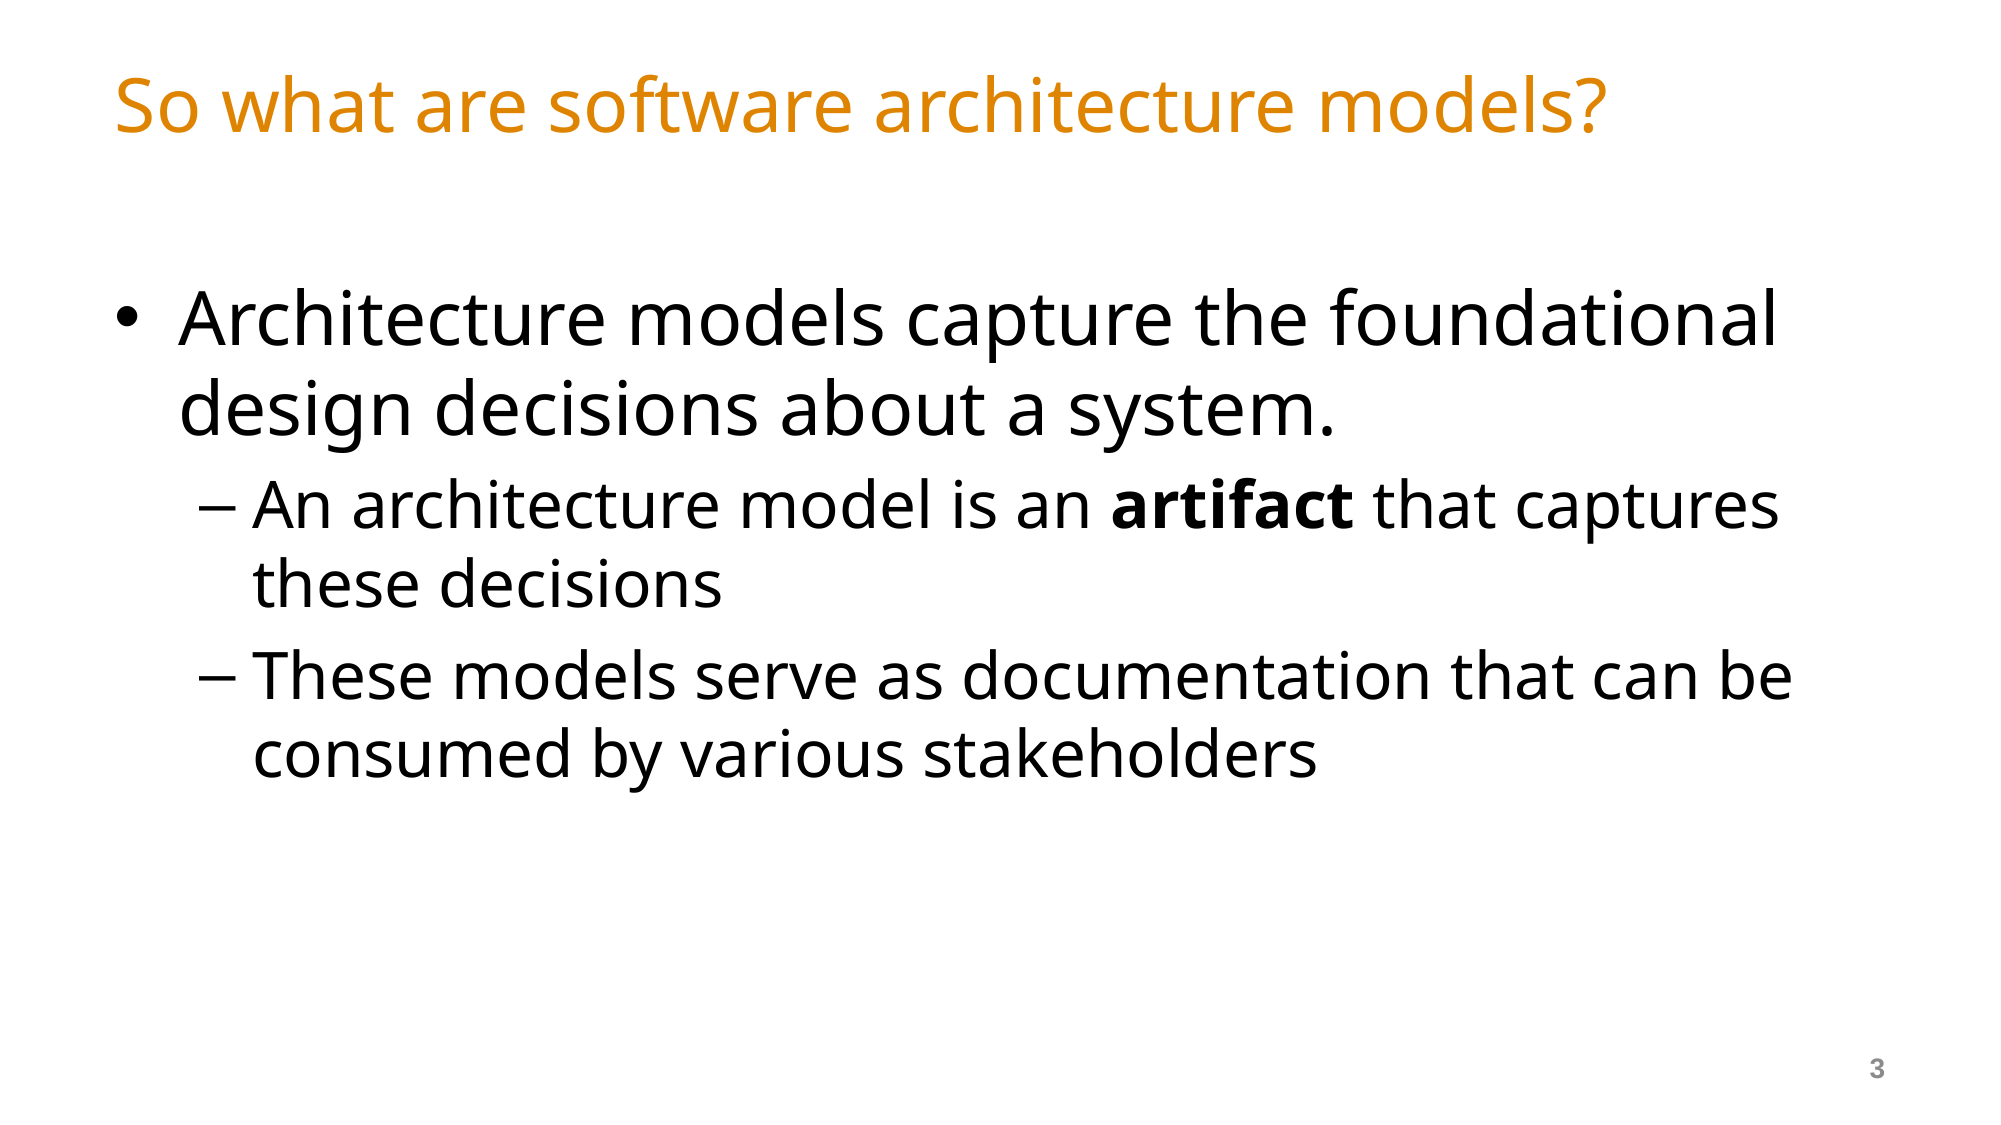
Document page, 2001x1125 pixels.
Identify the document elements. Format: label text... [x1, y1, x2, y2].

list Architecture models capture the foundational design decisions about a system. An architecture model is an artifact that captures these decisions These models serve as documentation that can be consumed by various stakeholders [99, 262, 1900, 1005]
slide_number 3 [1433, 1039, 1900, 1100]
title So what are software architecture models? [99, 45, 1900, 160]
